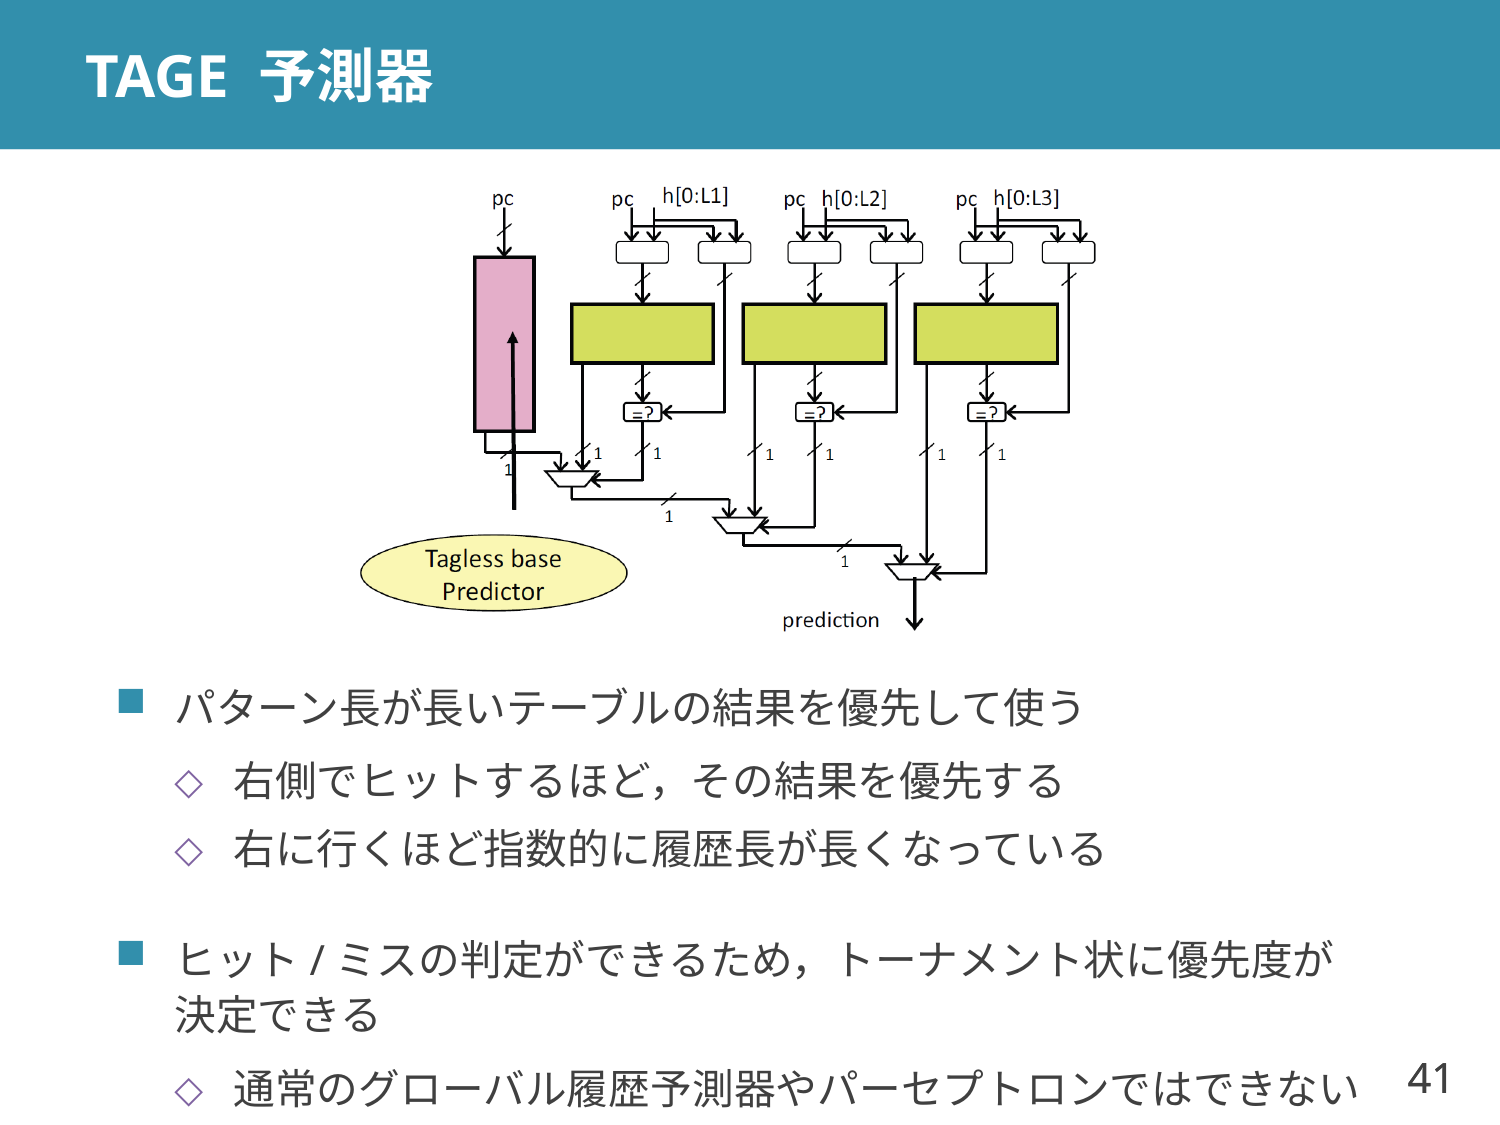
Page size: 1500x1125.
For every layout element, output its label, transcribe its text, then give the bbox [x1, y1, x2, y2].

list パターン長が長いテーブルの結果を優先して使う 右側でヒットするほど，その結果を優先する 右に行くほど指数的に履歴長が長くなっている ヒット/ミスの判定ができるため，トーナメント状に優先度が 決定できる 通常のグローバル履歴予測器やパーセプトロンではできない [100, 739, 1415, 1050]
title TAGE 予測器 [70, 0, 1500, 150]
picture [336, 163, 1120, 644]
